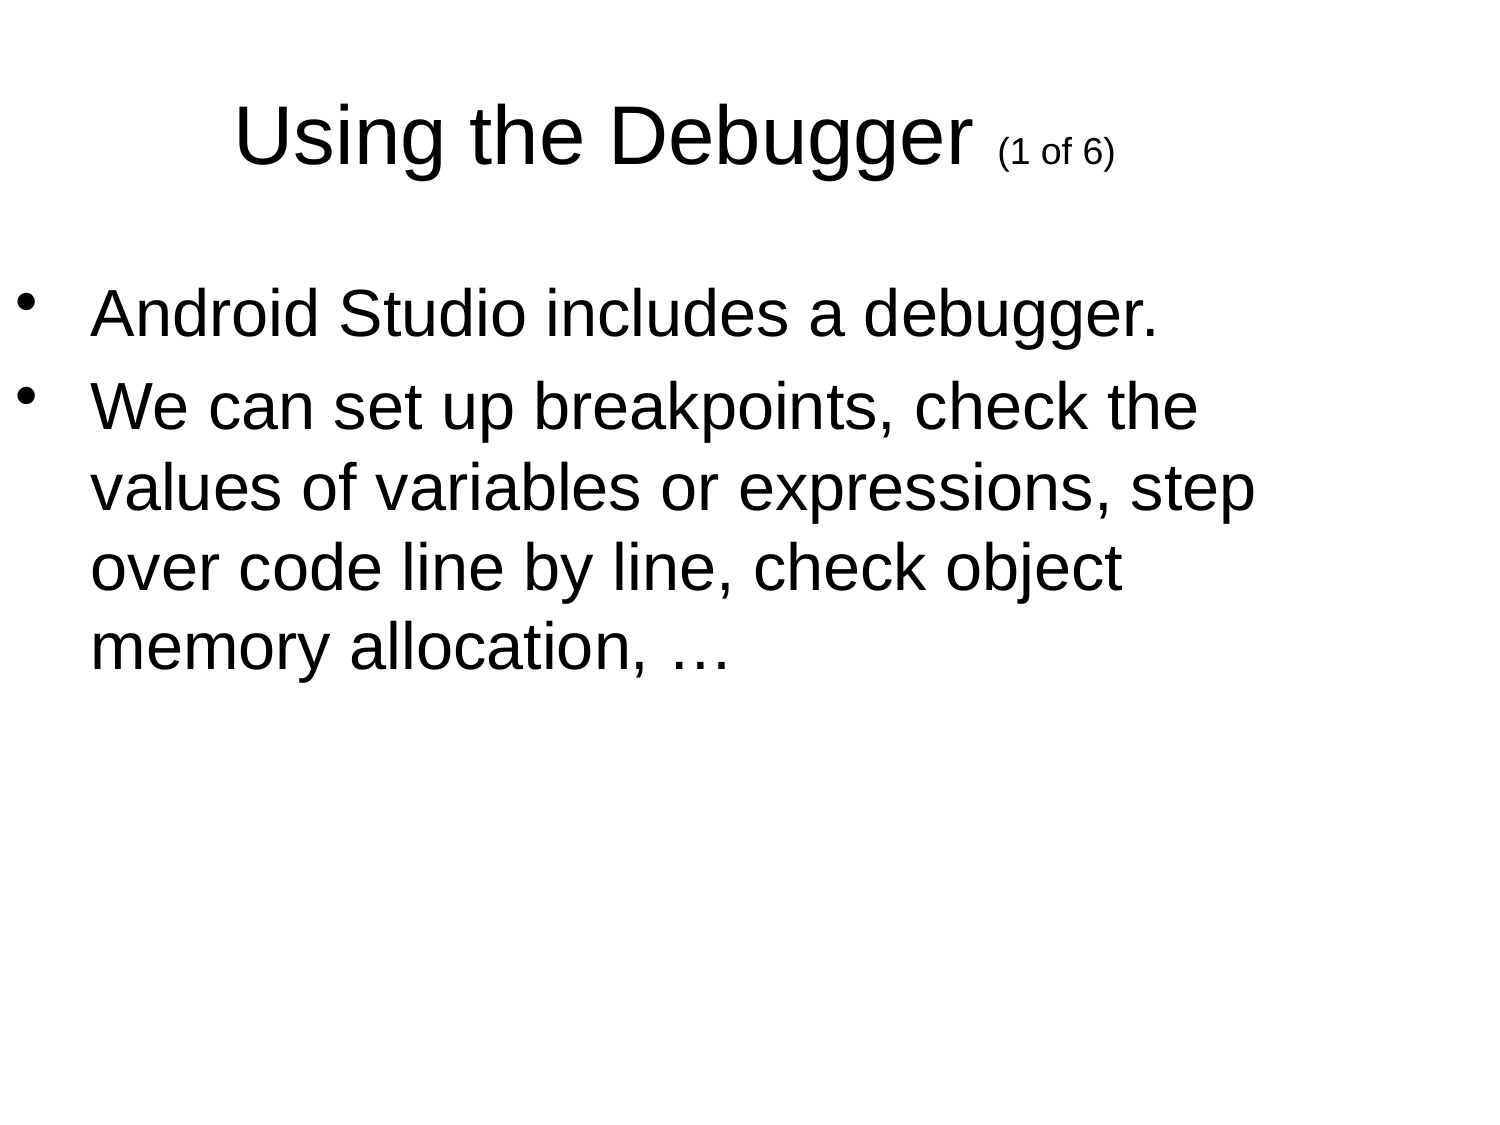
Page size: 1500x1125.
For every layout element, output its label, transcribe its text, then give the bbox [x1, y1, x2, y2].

title Using the Debugger (1 of 6) [0, 37, 1350, 225]
list Android Studio includes a debugger. We can set up breakpoints, check the values of variables or expressions, step over code line by line, check object memory allocation, … [0, 262, 1350, 938]
